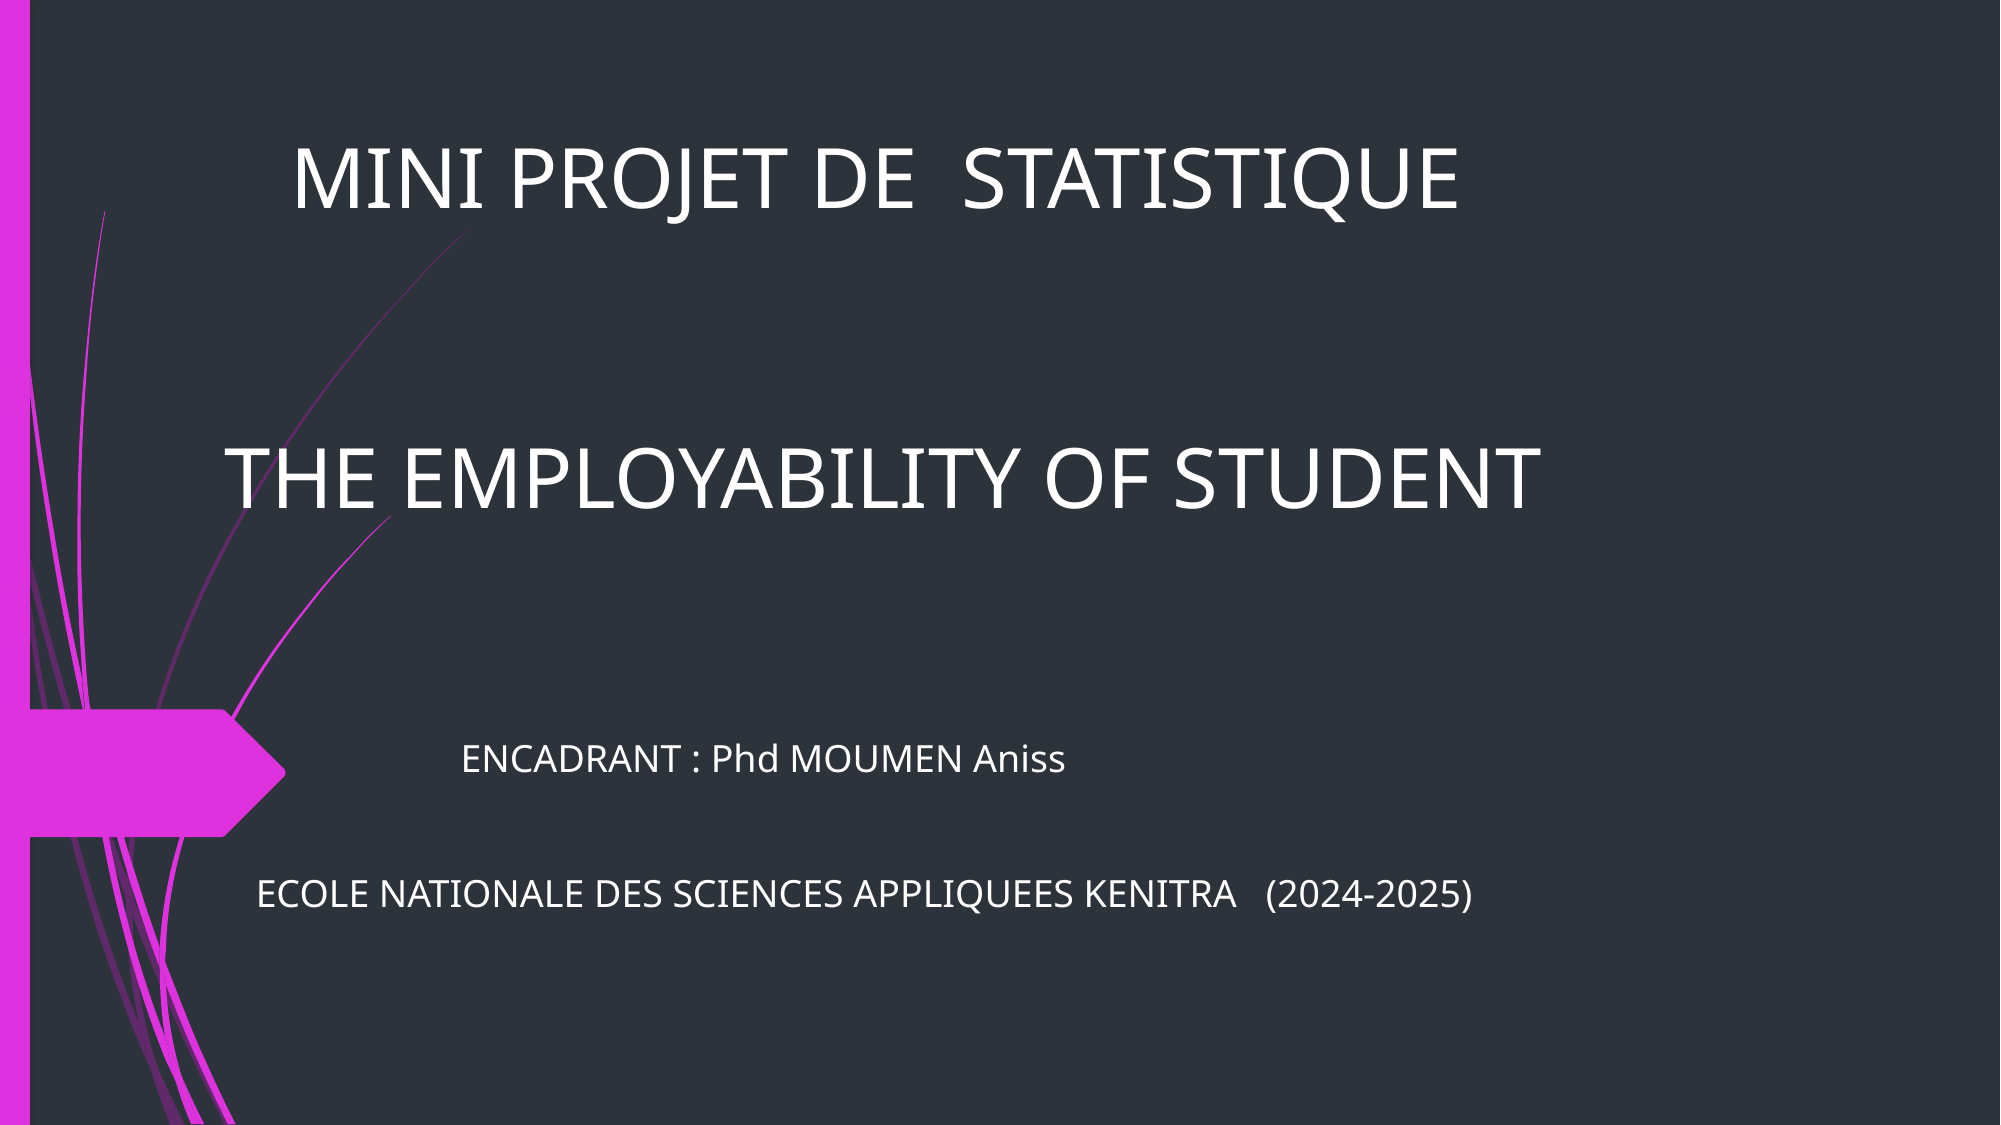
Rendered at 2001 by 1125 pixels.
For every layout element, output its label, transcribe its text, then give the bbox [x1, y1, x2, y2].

title MINI PROJET DE STATISTIQUE THE EMPLOYABILITY OF STUDENT ENCADRANT : Phd MOUMEN Aniss ECOLE NATIONALE DES SCIENCES APPLIQUEES KENITRA (2024-2025) [36, 0, 2000, 938]
